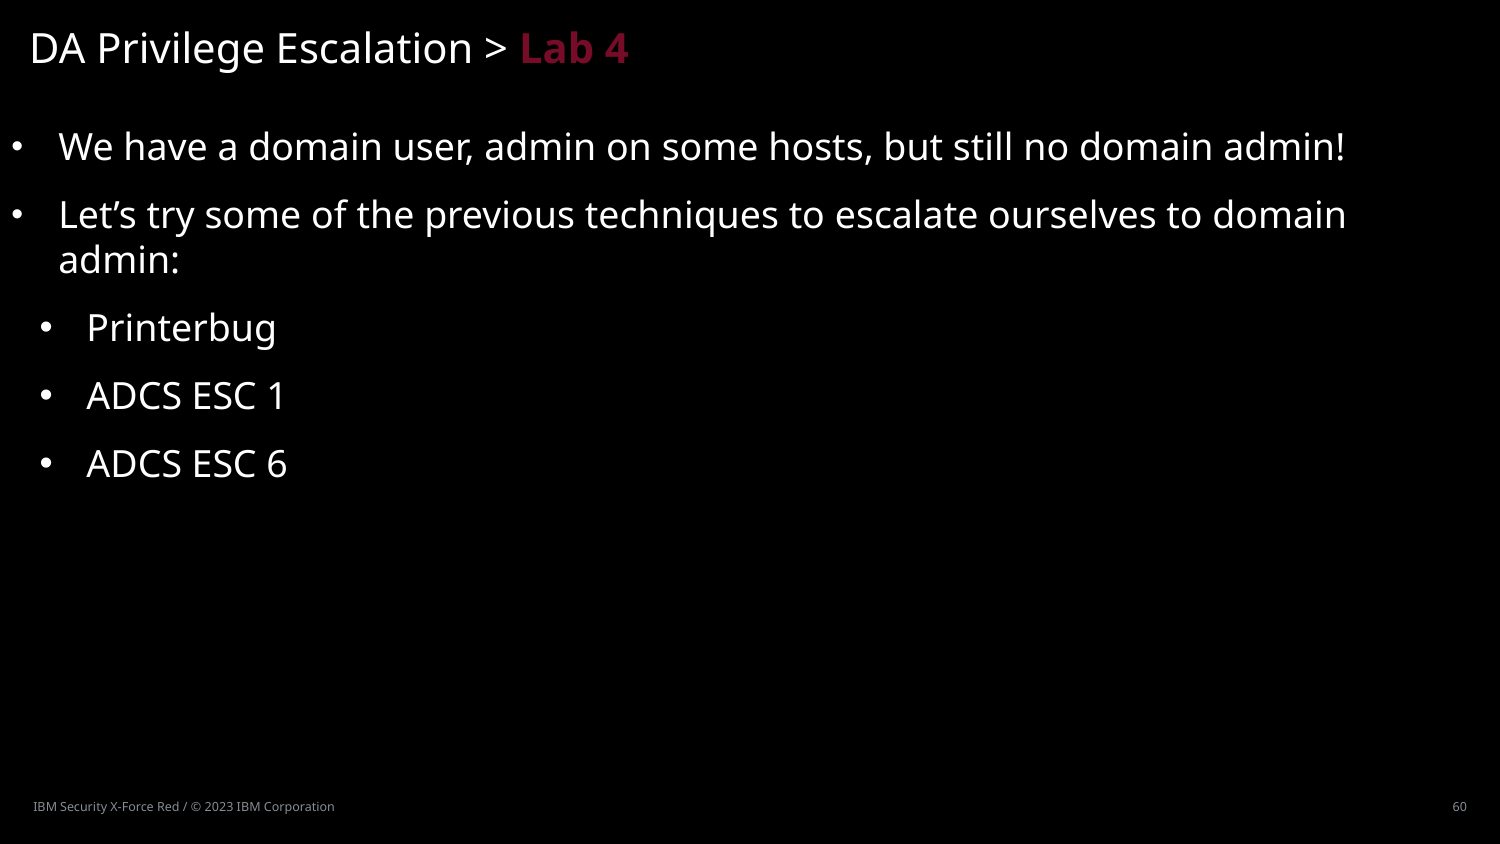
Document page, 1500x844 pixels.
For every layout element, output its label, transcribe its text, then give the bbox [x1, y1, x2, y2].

footer IBM Security X-Force Red / © 2023 IBM Corporation [33, 793, 716, 821]
slide_number 60 [1369, 793, 1467, 821]
list We have a domain user, admin on some hosts, but still no domain admin! Let’s try some of the previous techniques to escalate ourselves to domain admin: Printerbug ADCS ESC 1 ADCS ESC 6 [11, 123, 1419, 660]
title DA Privilege Escalation > Lab 4 [29, 27, 1370, 76]
